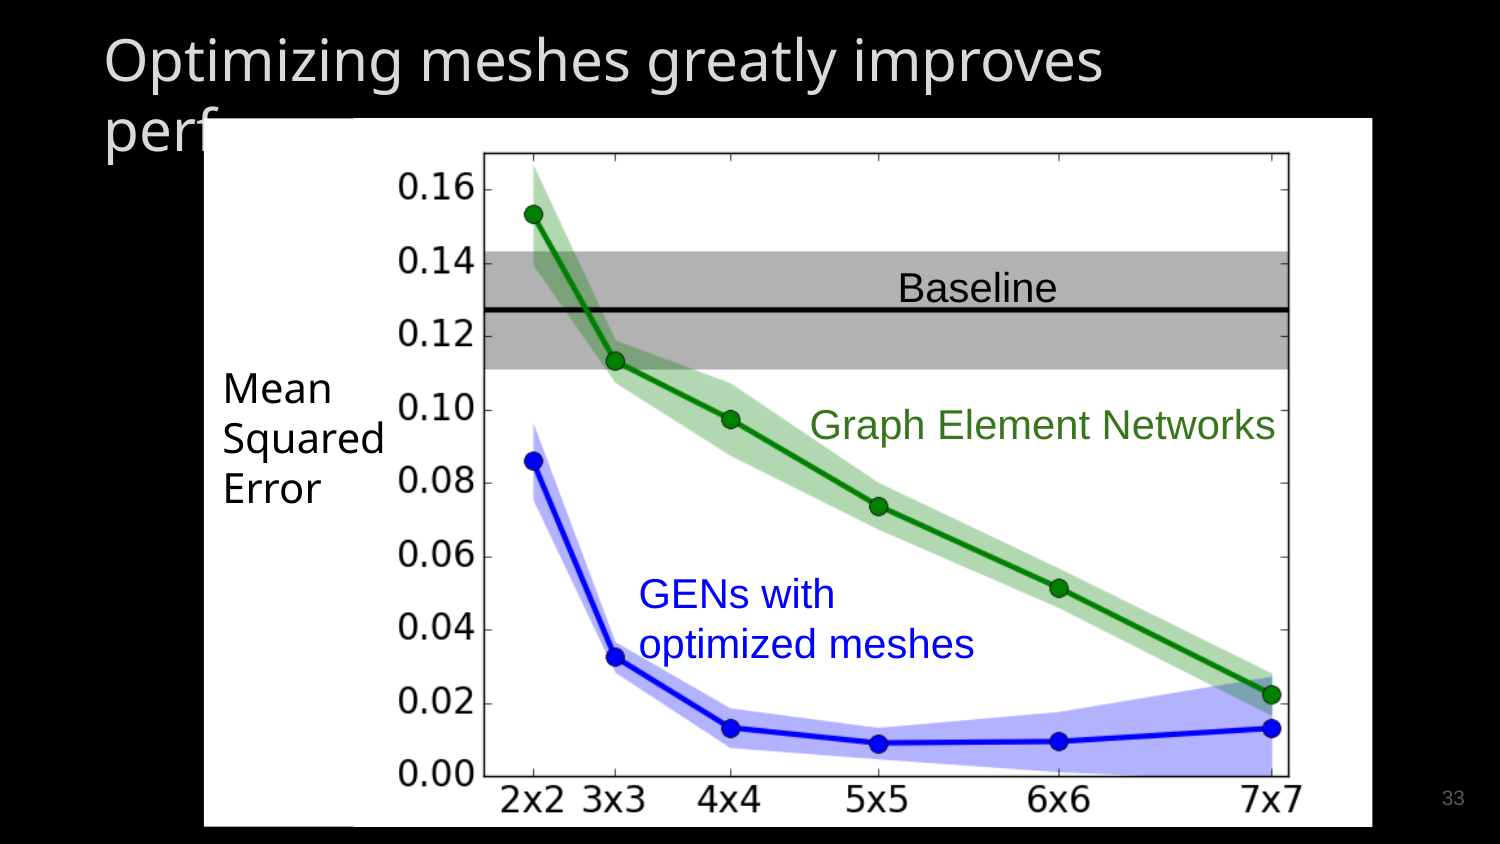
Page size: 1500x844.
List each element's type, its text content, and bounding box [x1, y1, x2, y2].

text_box Mean Squared Error [207, 354, 348, 520]
text_box [202, 116, 354, 829]
title Optimizing meshes greatly improves performance [88, 7, 1487, 102]
picture [353, 118, 1373, 827]
slide_number 33 [1389, 764, 1480, 830]
